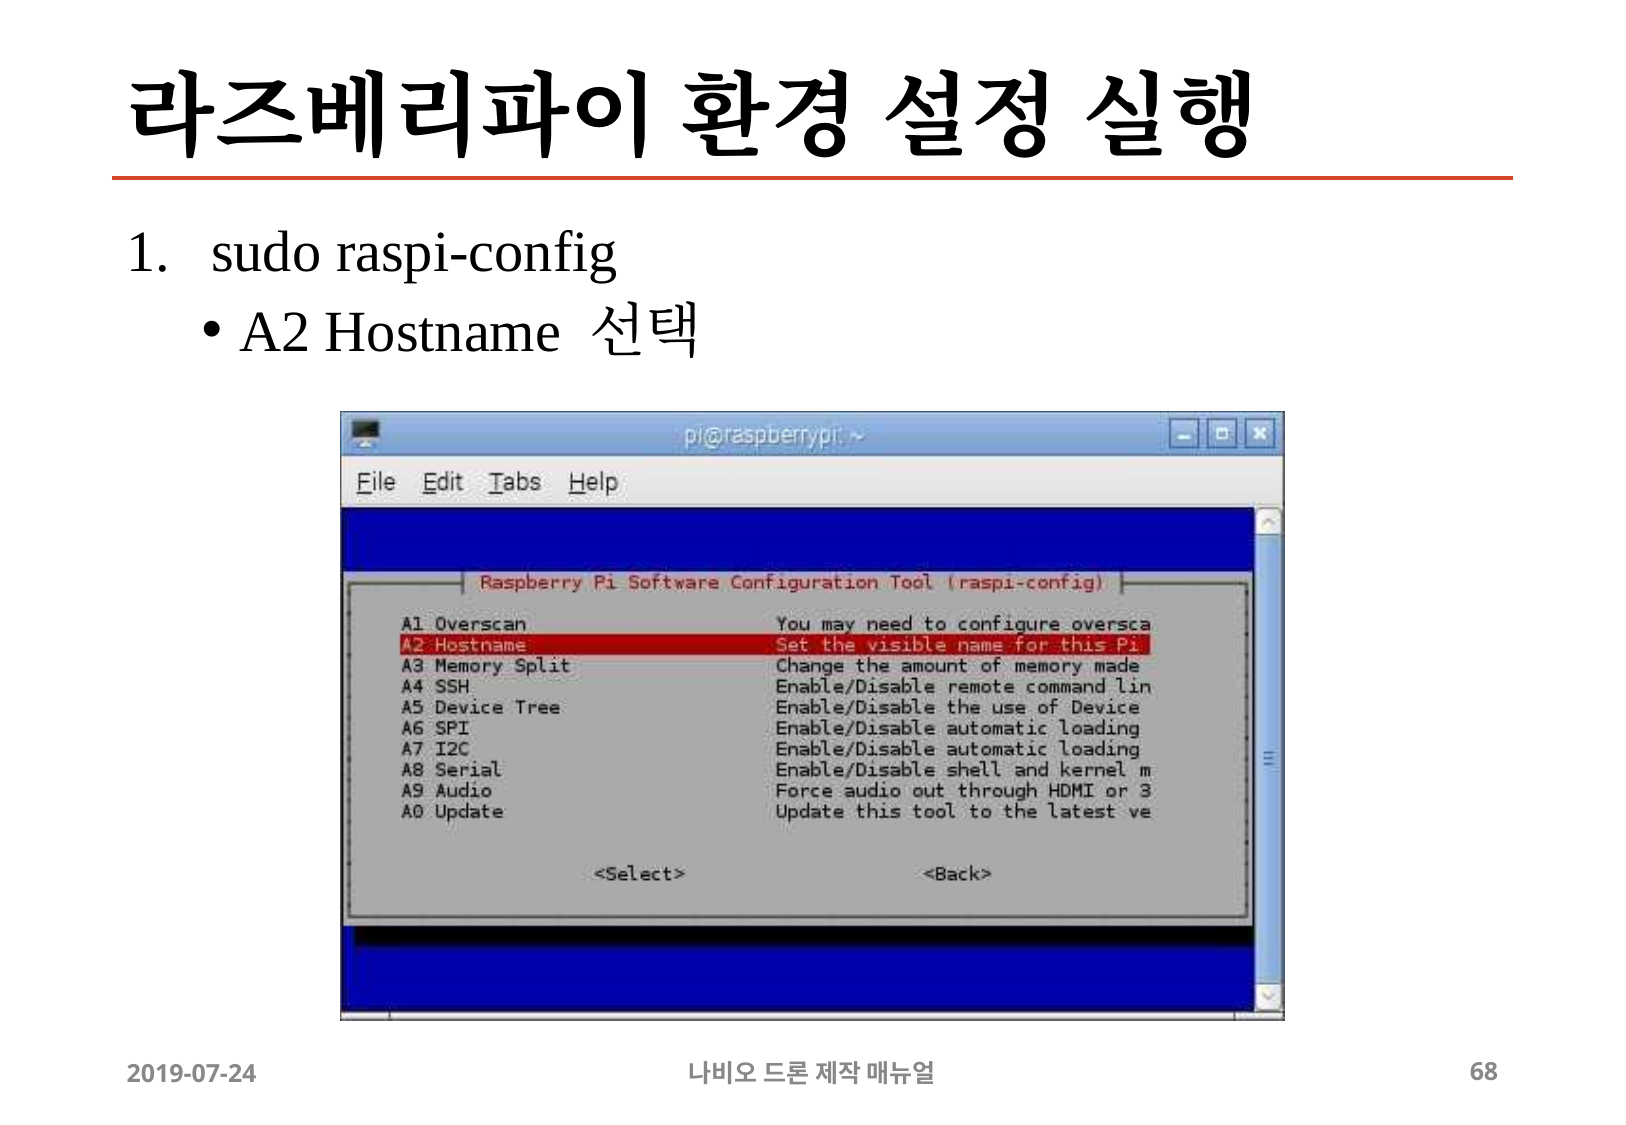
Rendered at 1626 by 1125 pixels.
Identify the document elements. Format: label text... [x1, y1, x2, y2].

slide_number ‹#› [1433, 1042, 1514, 1103]
list sudo raspi-config A2 Hostname 선택 [111, 205, 1514, 506]
picture [340, 411, 1285, 1021]
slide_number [111, 1042, 303, 1103]
title 라즈베리파이 환경 설정 실행 [111, 59, 1514, 179]
footer 나비오 드론 제작 매뉴얼 [538, 1042, 1087, 1103]
